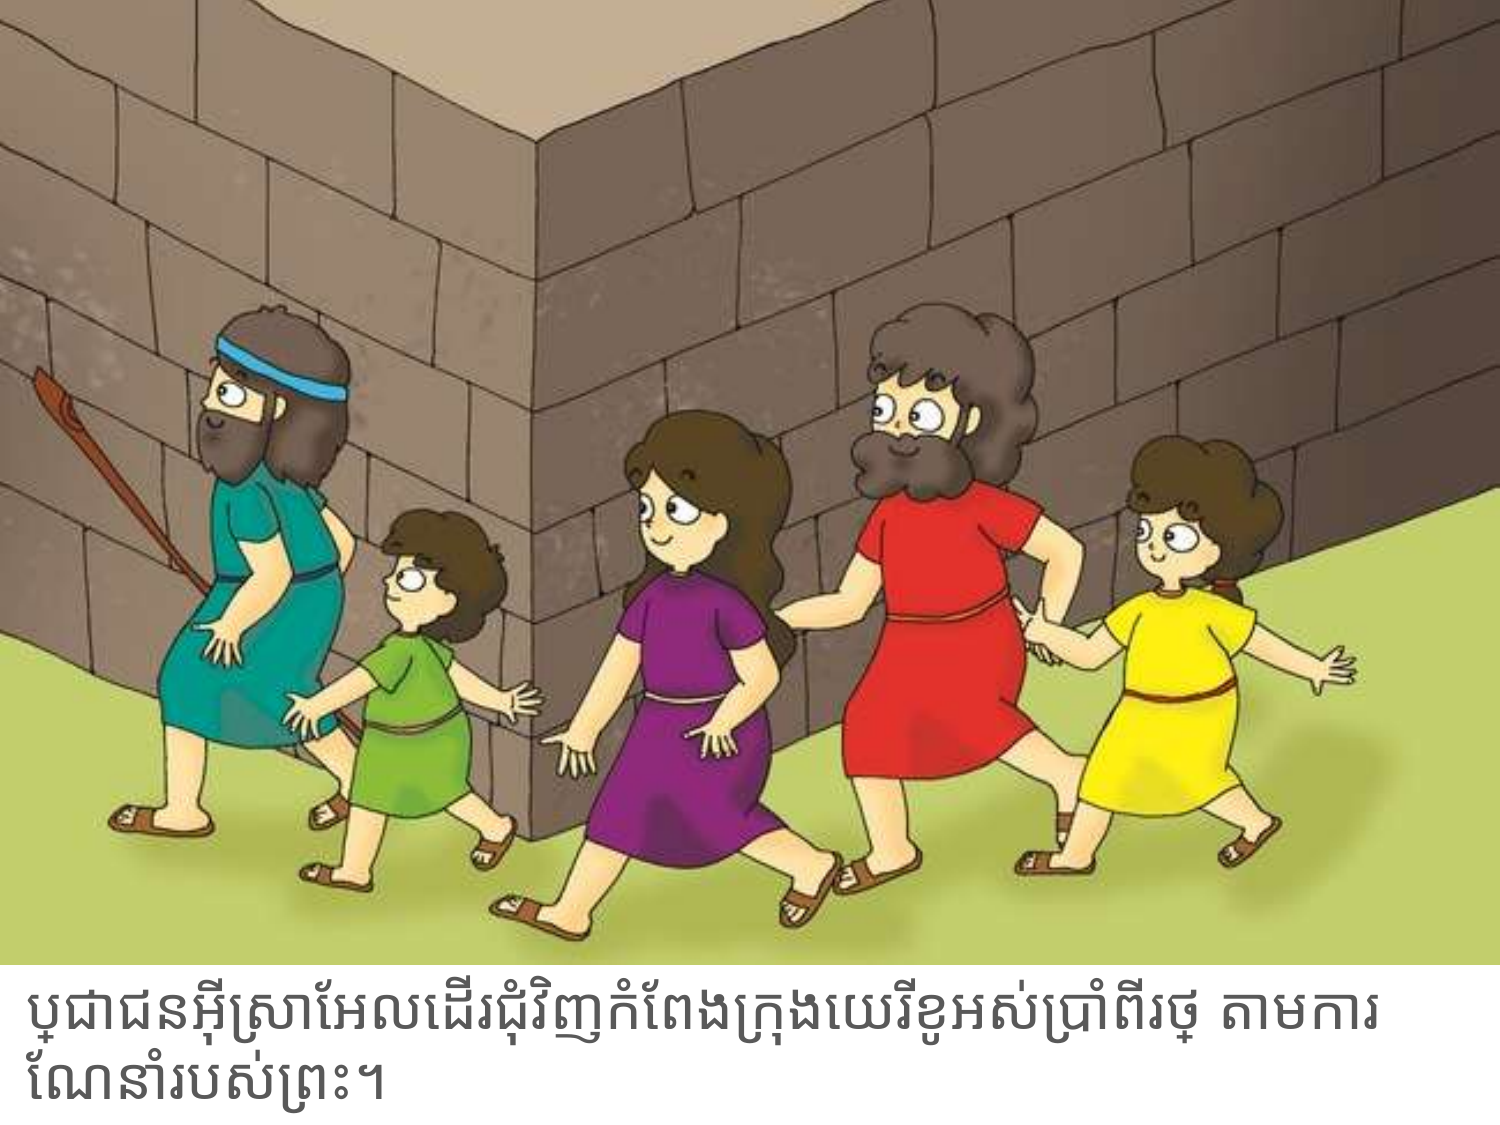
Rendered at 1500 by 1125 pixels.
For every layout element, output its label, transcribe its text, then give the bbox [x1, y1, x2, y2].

picture [0, 0, 1500, 965]
text_box ប្រជាជន​អ៊ីស្រាអែល​ដើរ​ជុំវិញ​កំពែង​ក្រុង​យេរីខូ​អស់​ប្រាំពីរ​ថ្ងៃ តាម​ការ​ណែនាំ​របស់​ព្រះ។ [11, 973, 1498, 1119]
